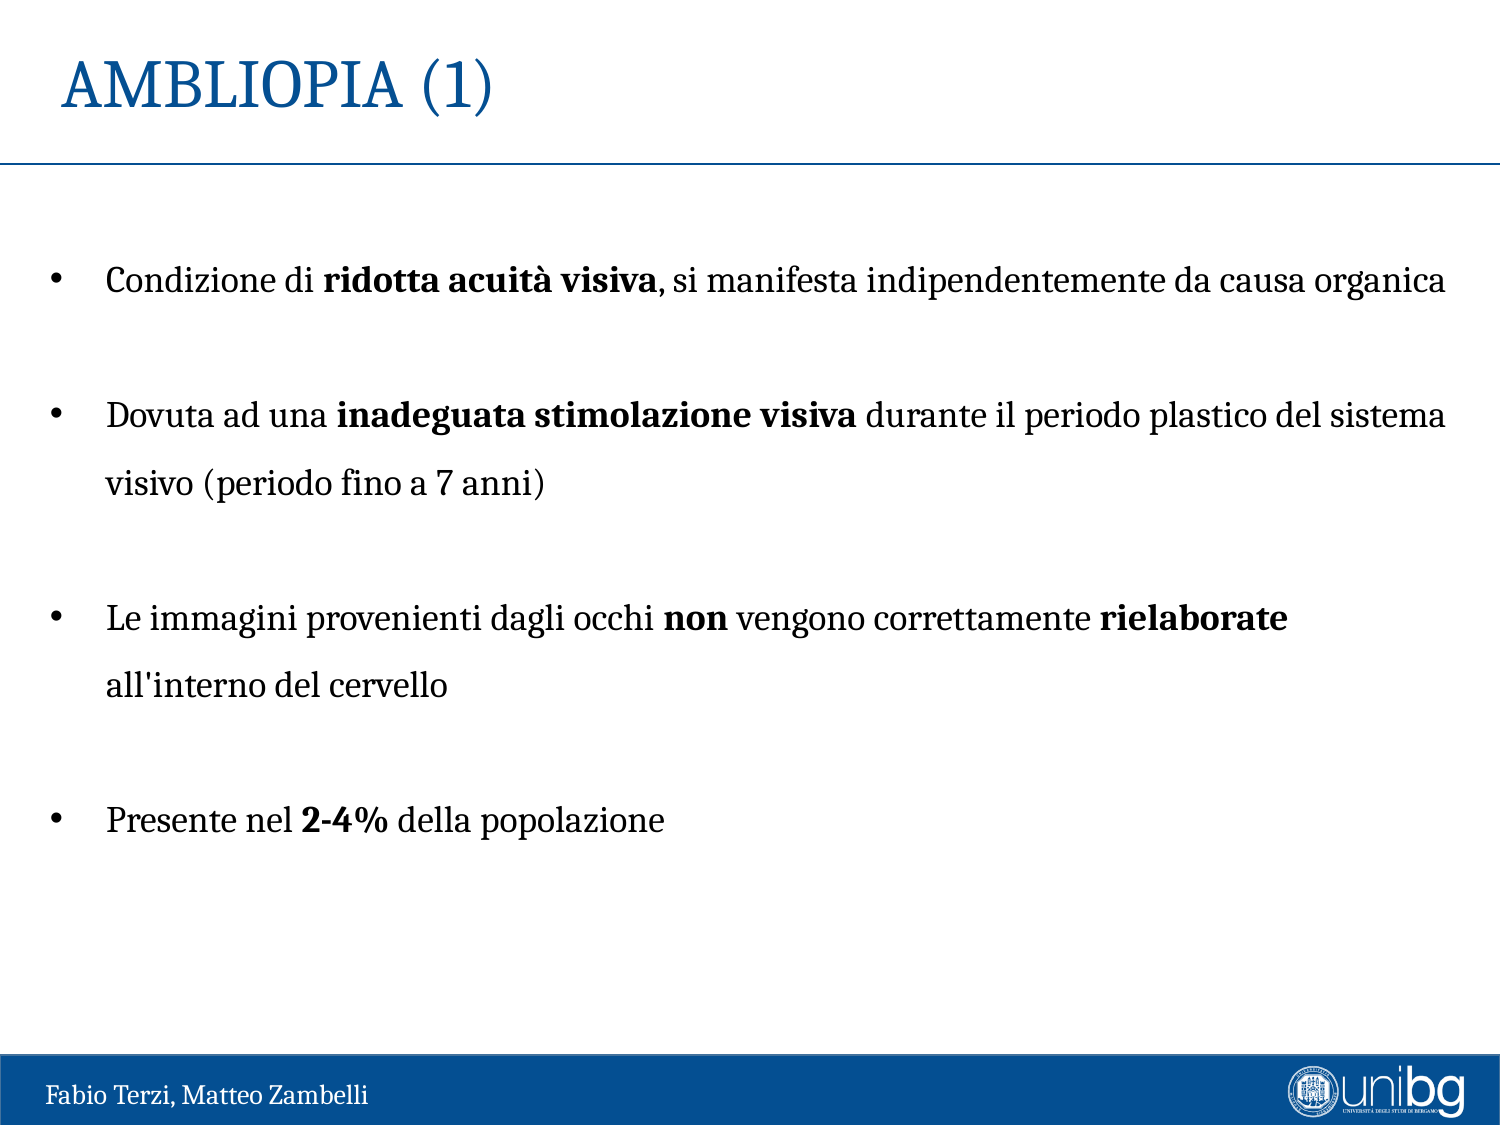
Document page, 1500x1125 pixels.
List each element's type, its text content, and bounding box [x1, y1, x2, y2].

text_box Condizione di ridotta acuità visiva, si manifesta indipendentemente da causa organica Dovuta ad una inadeguata stimolazione visiva durante il periodo plastico del sistema visivo (periodo fino a 7 anni) Le immagini provenienti dagli occhi non vengono correttamente rielaborate all'interno del cervello Presente nel 2-4% della popolazione [35, 225, 1465, 1050]
text_box Fabio Terzi, Matteo Zambelli [30, 1069, 384, 1118]
picture [1286, 1062, 1465, 1122]
text_box [0, 1054, 1500, 1125]
text_box AMBLIOPIA (1) [46, 31, 1500, 129]
